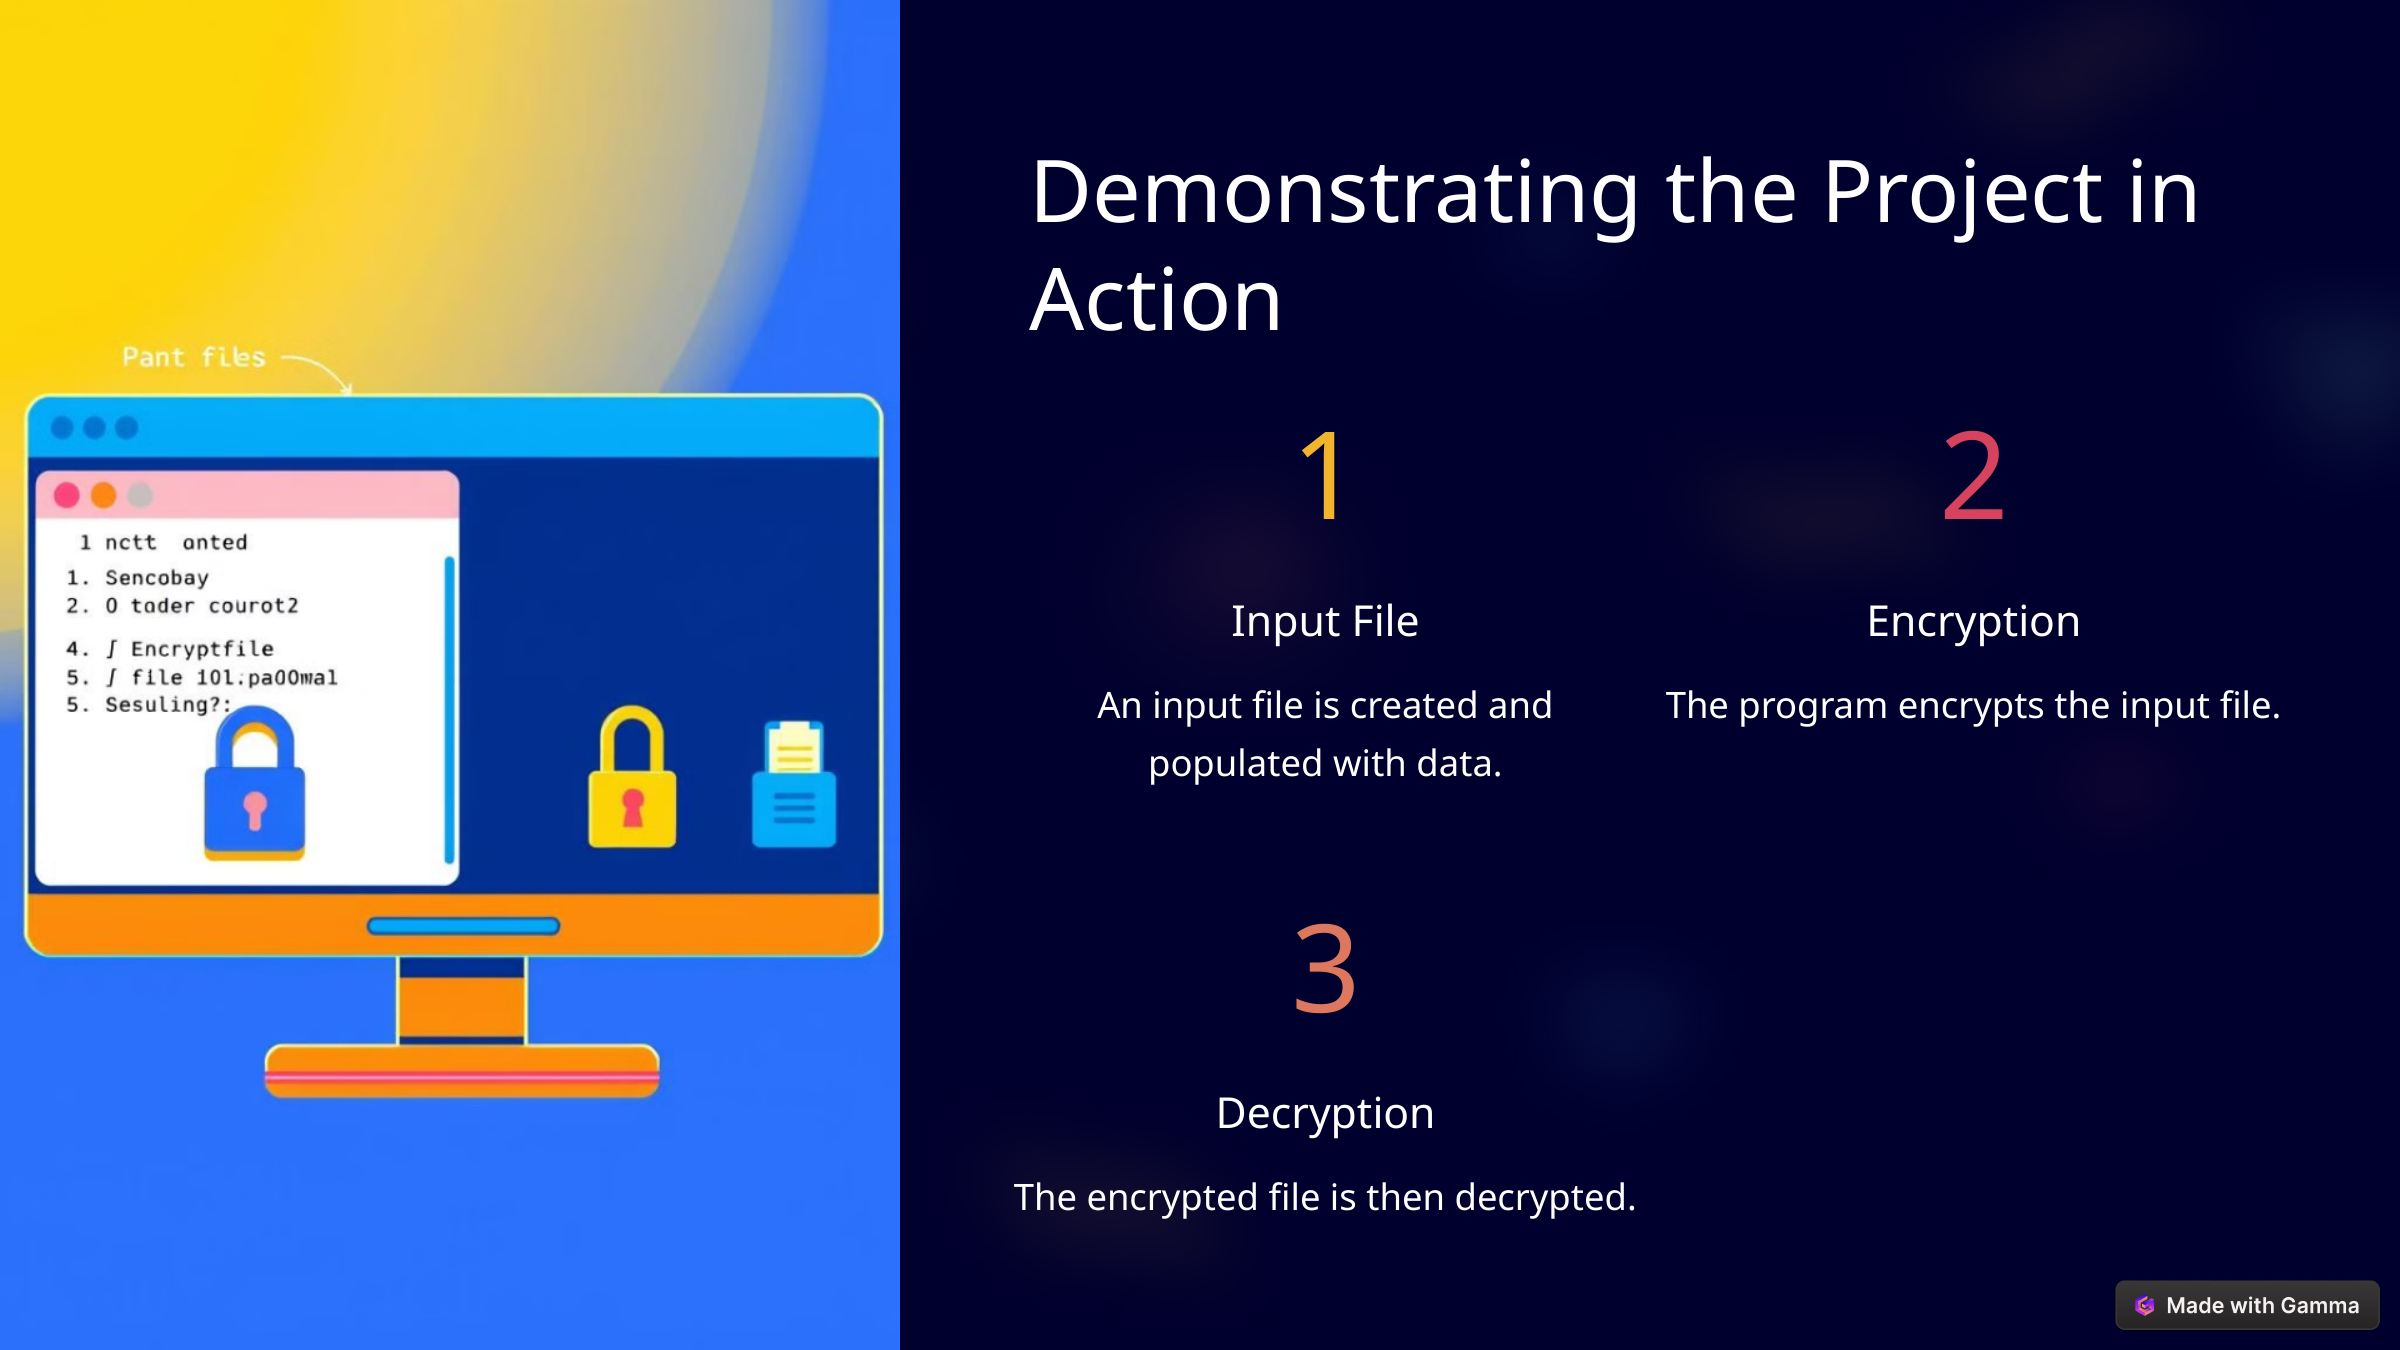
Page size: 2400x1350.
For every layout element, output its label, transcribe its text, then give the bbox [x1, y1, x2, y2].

picture [2106, 1271, 2389, 1339]
picture [0, 0, 900, 1350]
text_box 2 [1677, 422, 2271, 545]
text_box The program encrypts the input file. [1677, 667, 2271, 727]
text_box Encryption [1756, 590, 2192, 646]
text_box The encrypted file is then decrypted. [1029, 1159, 1623, 1219]
text_box Input File [1108, 590, 1544, 646]
text_box An input file is created and populated with data. [1029, 667, 1623, 786]
text_box Demonstrating the Project in Action [1029, 131, 2271, 349]
text_box 3 [1029, 914, 1623, 1037]
text_box Decryption [1108, 1083, 1544, 1138]
text_box 1 [1029, 422, 1623, 545]
